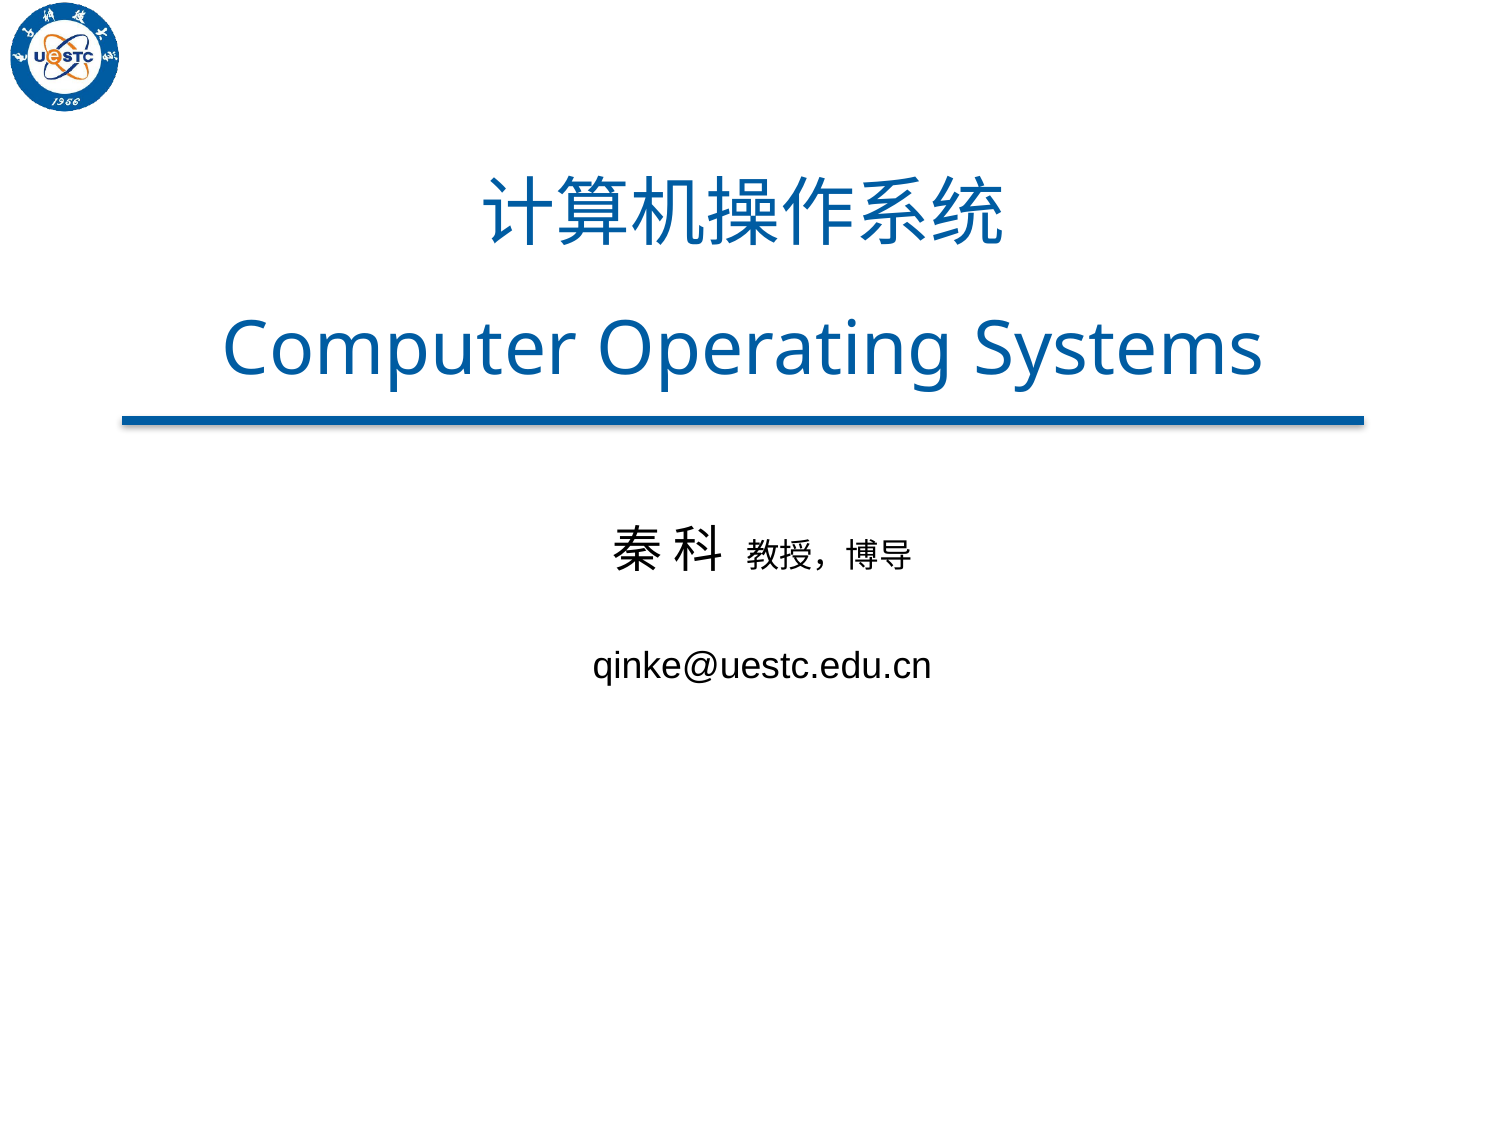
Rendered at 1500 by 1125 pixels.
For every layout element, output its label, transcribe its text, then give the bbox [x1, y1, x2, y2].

text_box qinke@uestc.edu.cn [577, 633, 948, 694]
title 计算机操作系统 Computer Operating Systems [23, 18, 1463, 490]
subtitle 秦 科 教授，博导 [509, 497, 1017, 568]
picture [0, 0, 133, 125]
